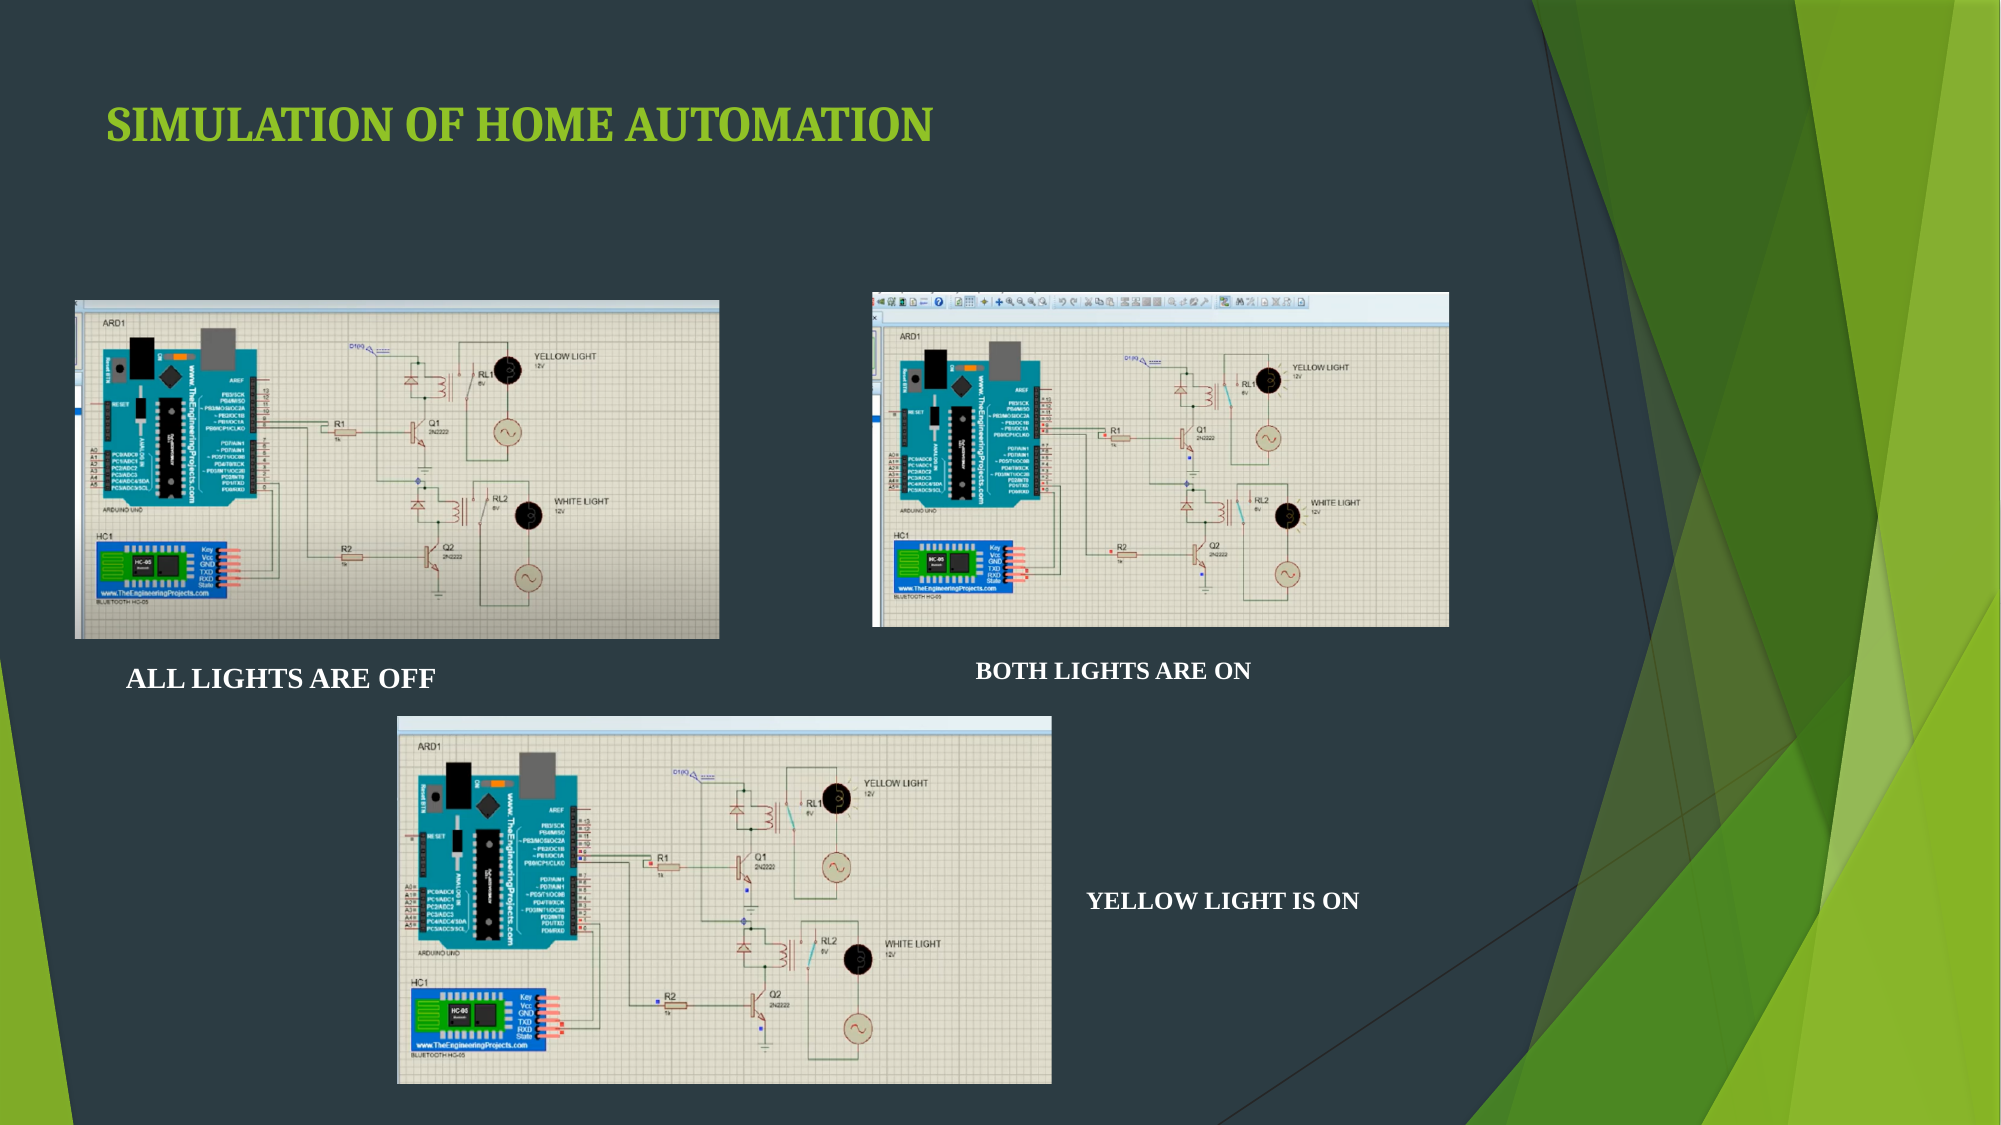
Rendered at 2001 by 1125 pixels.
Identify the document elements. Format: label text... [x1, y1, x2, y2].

text_box YELLOW LIGHT IS ON [1071, 877, 1384, 923]
text_box SIMULATION OF HOME AUTOMATION [92, 83, 1503, 179]
text_box ALL LIGHTS ARE OFF [111, 651, 798, 747]
picture [396, 716, 1053, 1085]
picture [871, 292, 1450, 627]
text_box BOTH LIGHTS ARE ON [960, 646, 1648, 705]
picture [74, 300, 720, 639]
